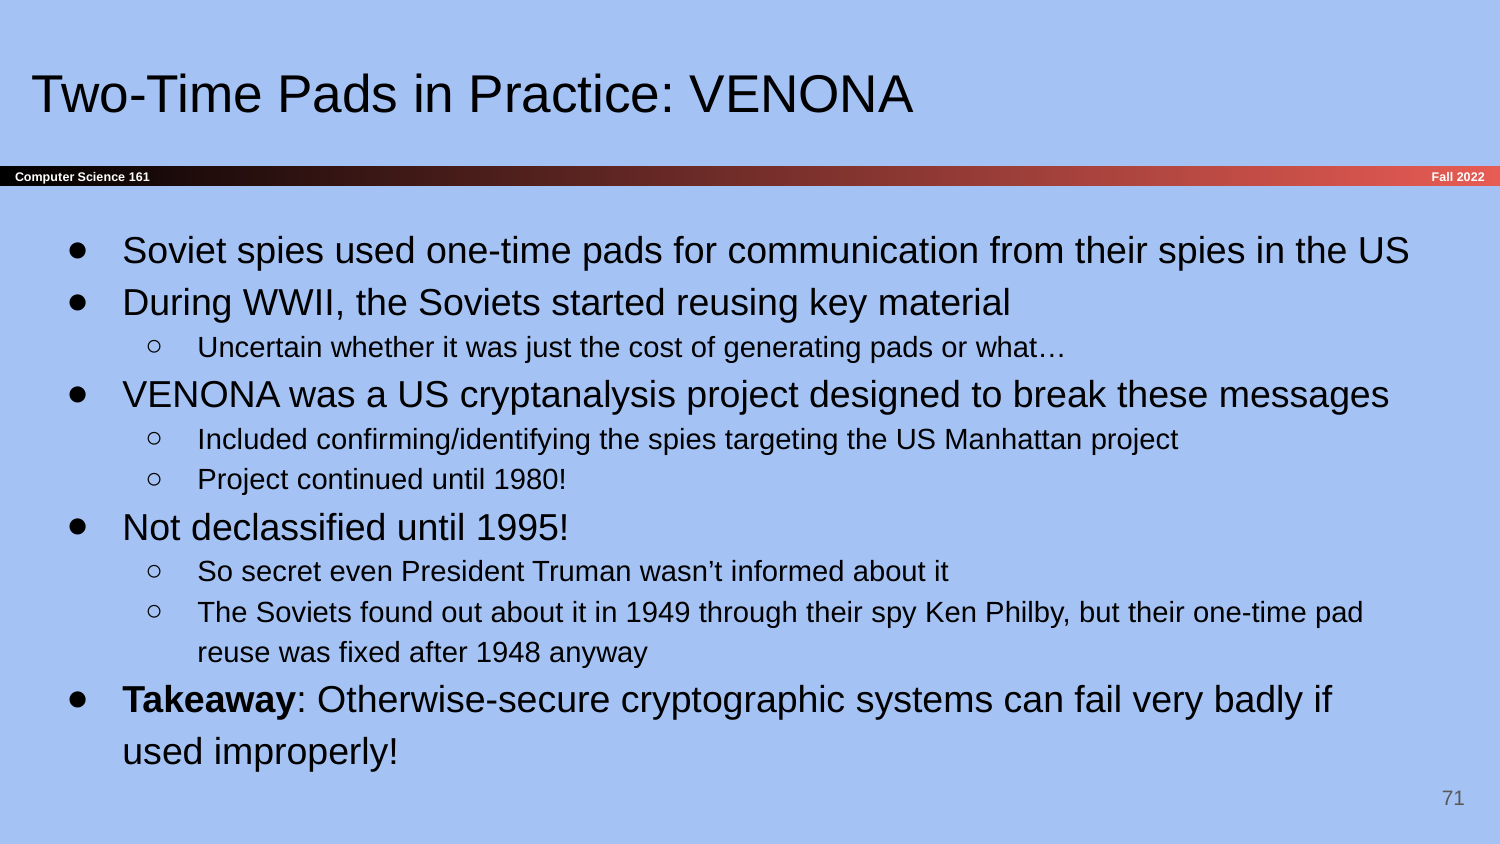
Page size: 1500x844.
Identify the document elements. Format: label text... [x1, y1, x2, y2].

title Two-Time Pads in Practice: VENONA [16, 44, 1415, 139]
slide_number 71 [1389, 764, 1480, 830]
list Soviet spies used one-time pads for communication from their spies in the US During WWII, the Soviets started reusing key material Uncertain whether it was just the cost of generating pads or what… VENONA was a US cryptanalysis project designed to break these messages Included confirming/identifying the spies targeting the US Manhattan project Project continued until 1980! Not declassified until 1995! So secret even President Truman wasn’t informed about it The Soviets found out about it in 1949 through their spy Ken Philby, but their one-time pad reuse was fixed after 1948 anyway Takeaway: Otherwise-secure cryptographic systems can fail very badly if used improperly! [32, 204, 1431, 823]
